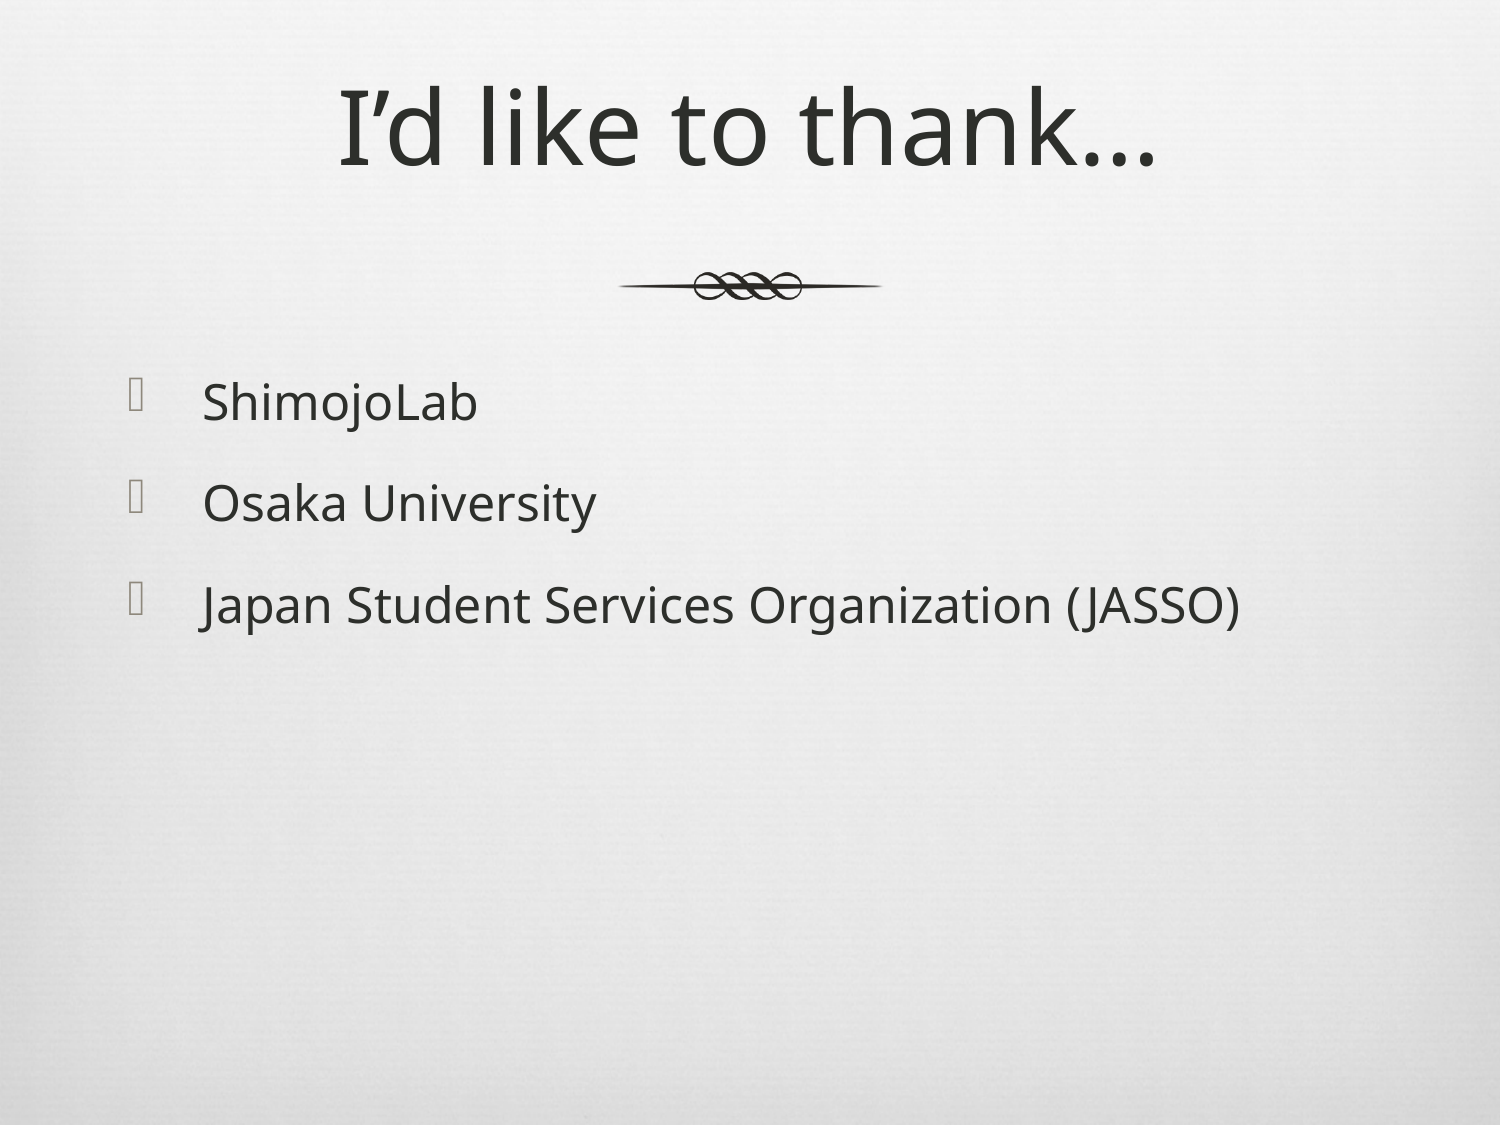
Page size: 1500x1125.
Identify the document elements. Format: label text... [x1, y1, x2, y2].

title I’d like to thank… [112, 11, 1388, 236]
picture [615, 272, 885, 300]
list ShimojoLab Osaka University Japan Student Services Organization (JASSO) [112, 362, 1388, 963]
